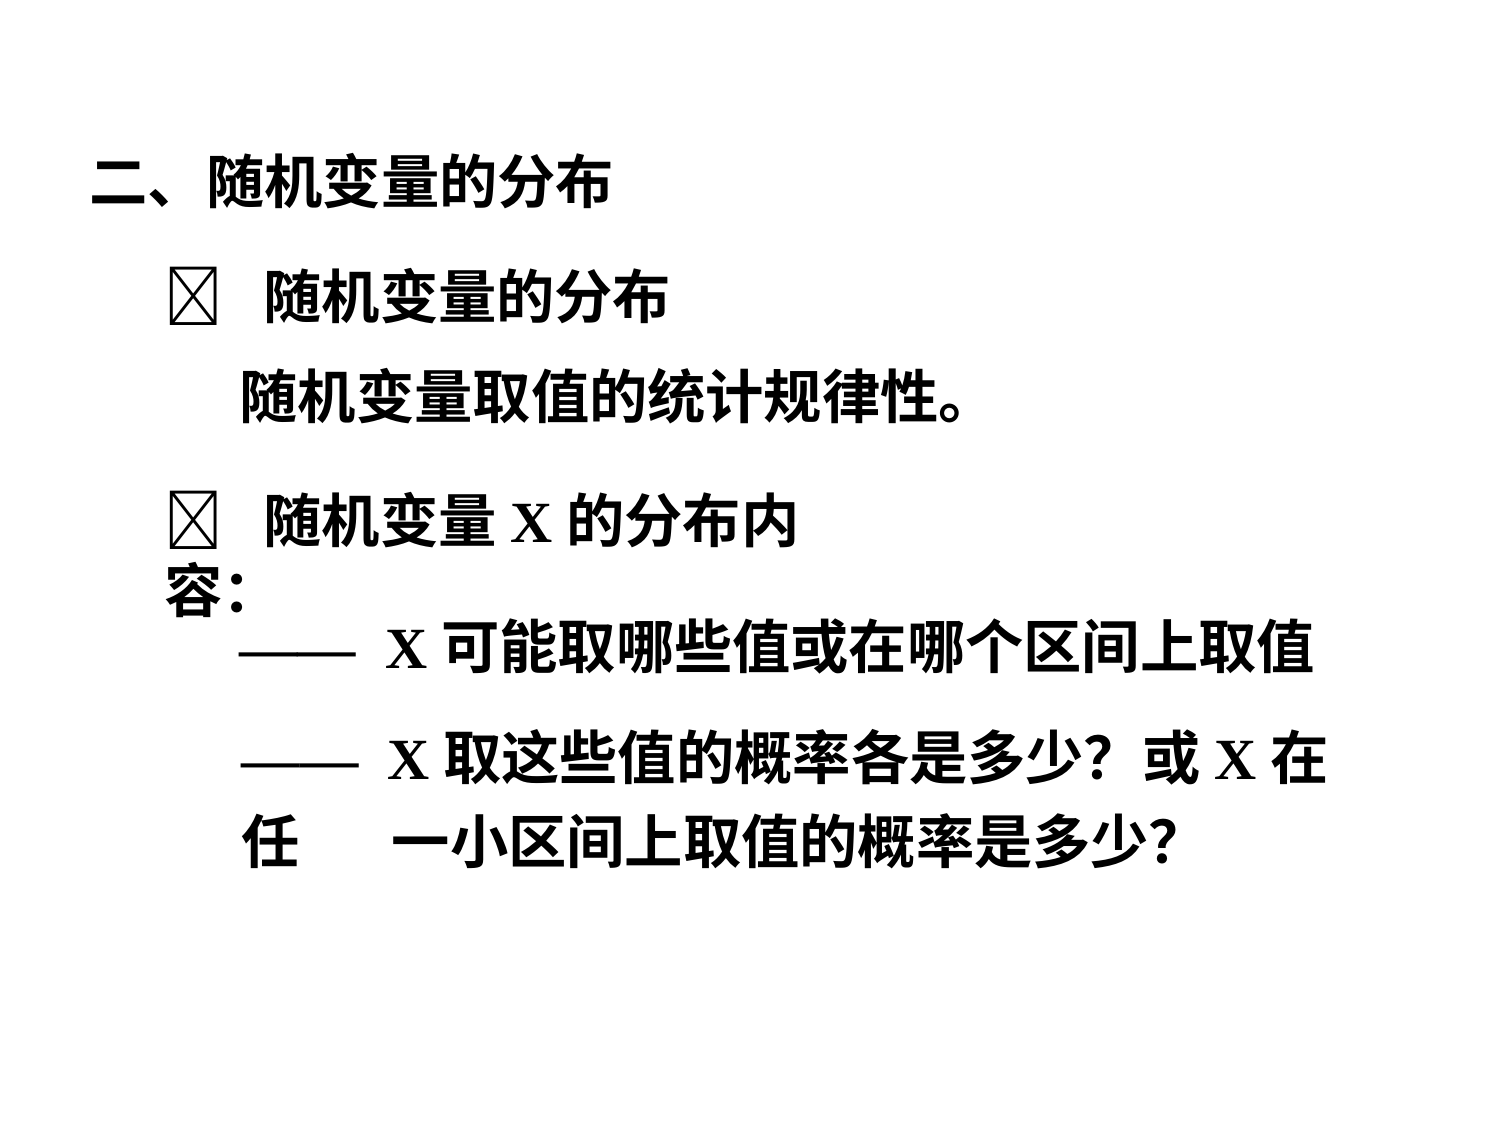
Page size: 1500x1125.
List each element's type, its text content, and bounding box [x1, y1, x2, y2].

text_box  随机变量的分布 [149, 252, 1288, 338]
text_box —— X取这些值的概率各是多少？或X在任 一小区间上取值的概率是多少？ [227, 699, 1390, 883]
text_box  随机变量X的分布内容： [149, 477, 913, 632]
text_box —— X可能取哪些值或在哪个区间上取值 [225, 602, 1450, 688]
text_box 随机变量取值的统计规律性。 [224, 352, 1138, 438]
text_box 二、随机变量的分布 [74, 137, 975, 223]
